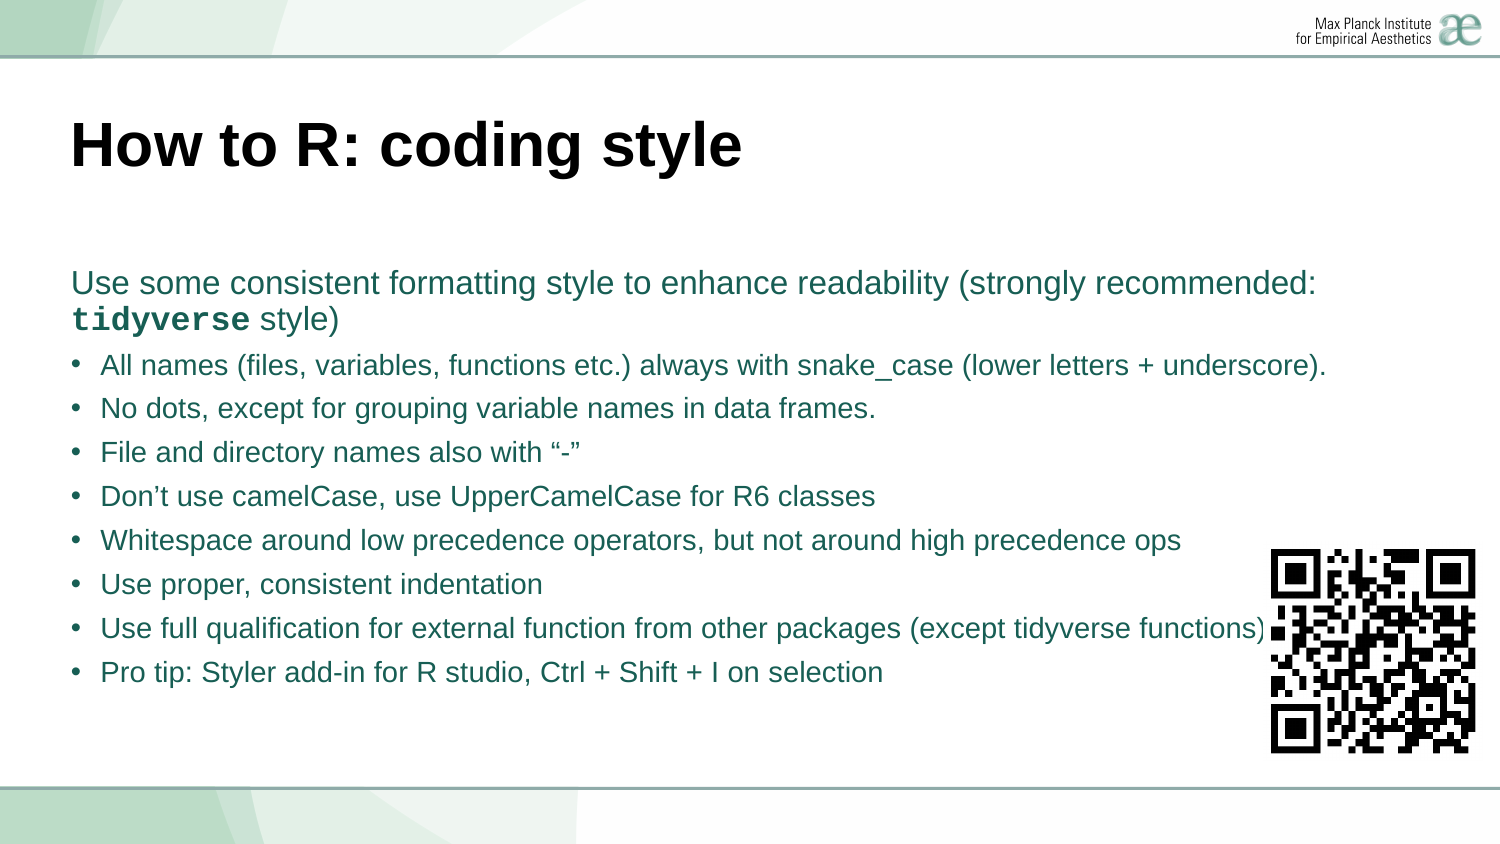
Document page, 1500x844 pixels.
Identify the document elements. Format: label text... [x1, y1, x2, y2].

picture [0, 790, 1500, 844]
picture [0, 0, 1500, 55]
list Use some consistent formatting style to enhance readability (strongly recommended: tidyverse style) All names (files, variables, functions etc.) always with snake_case (lower letters + underscore). No dots, except for grouping variable names in data frames. File and directory names also with “-” Don’t use camelCase, use UpperCamelCase for R6 classes Whitespace around low precedence operators, but not around high precedence ops Use proper, consistent indentation Use full qualification for external function from other packages (except tidyverse functions) Pro tip: Styler add-in for R studio, Ctrl + Shift + I on selection [70, 265, 1430, 750]
picture [1263, 541, 1483, 762]
title How to R: coding style [70, 59, 1430, 207]
